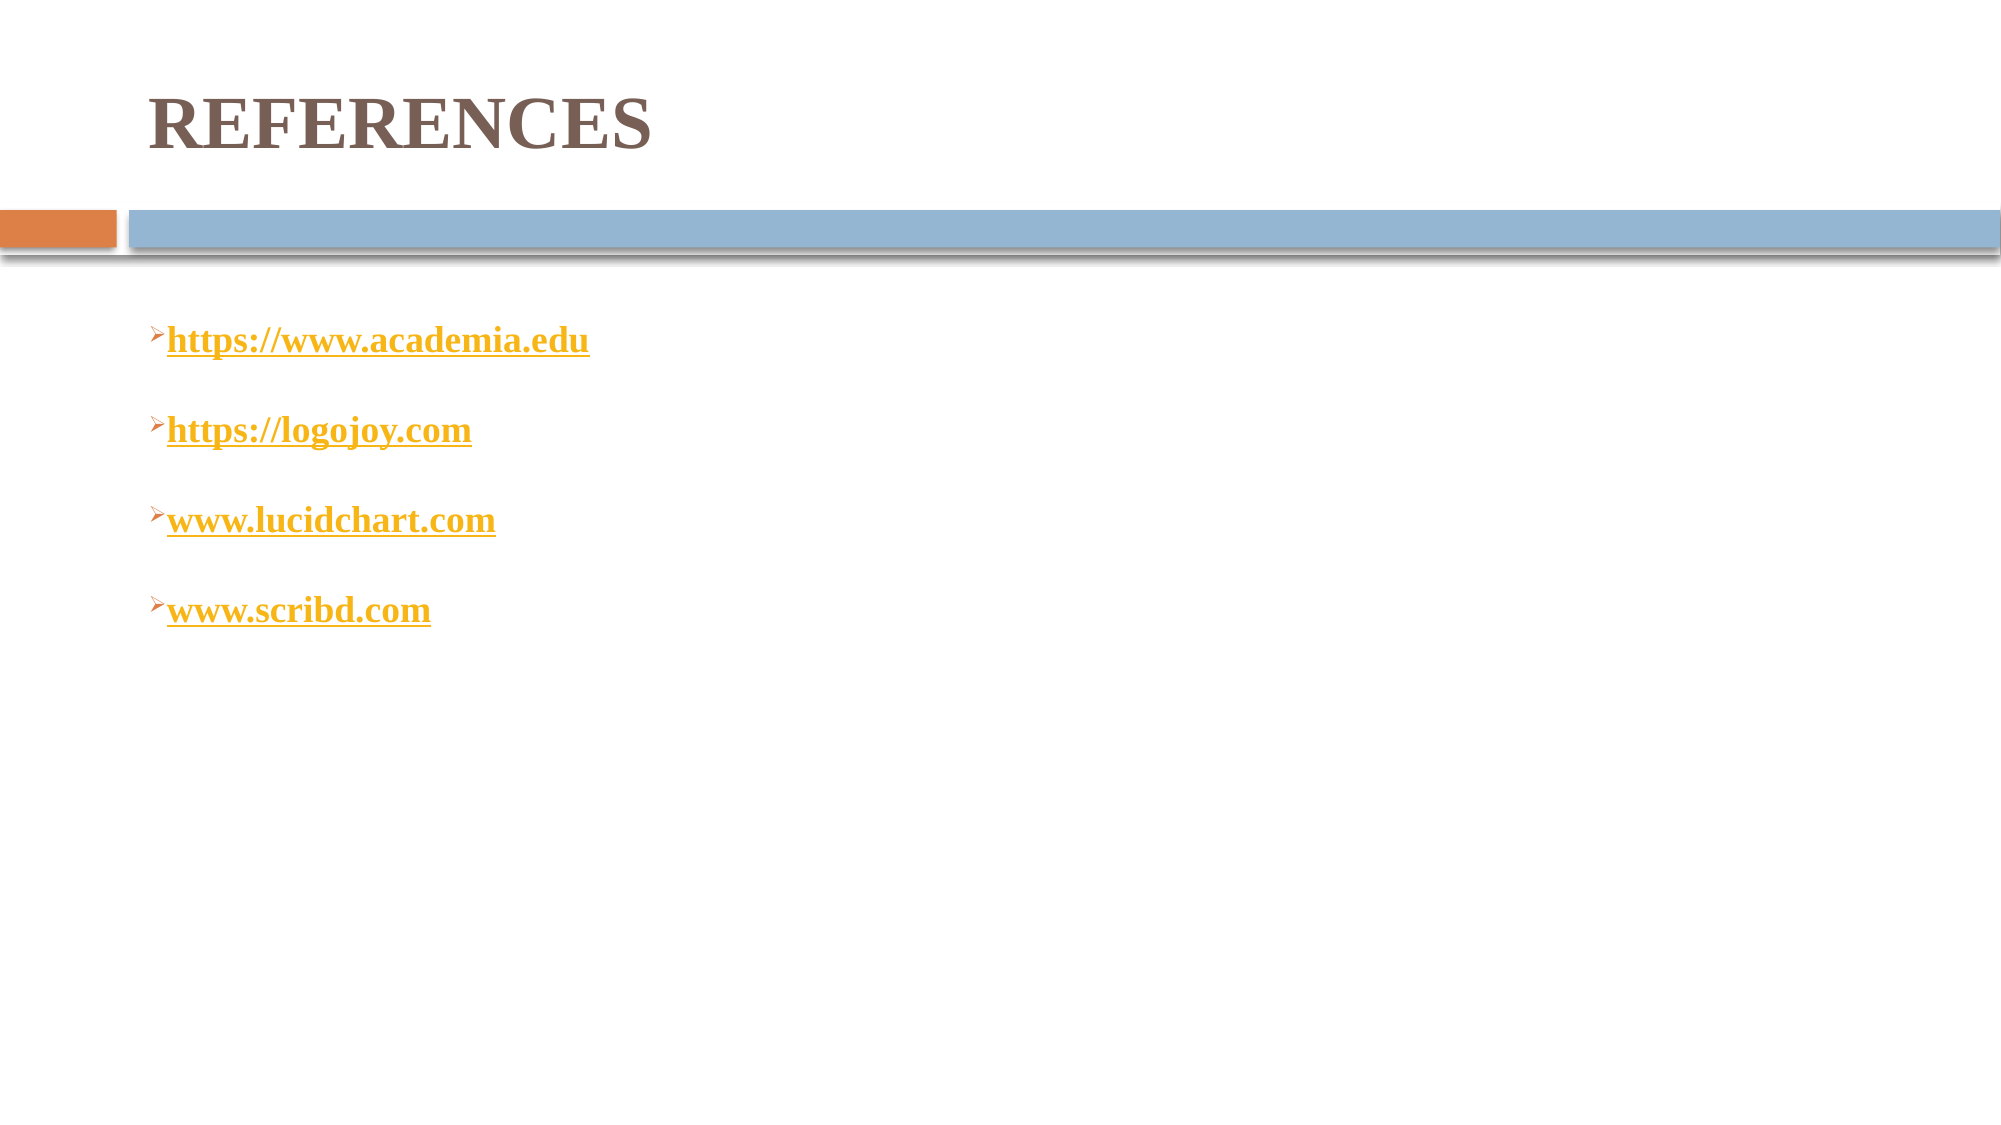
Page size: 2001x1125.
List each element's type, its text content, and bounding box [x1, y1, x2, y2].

title REFERENCES [133, 37, 1918, 200]
list https://www.academia.edu https://logojoy.com www.lucidchart.com www.scribd.com [133, 262, 1918, 1000]
